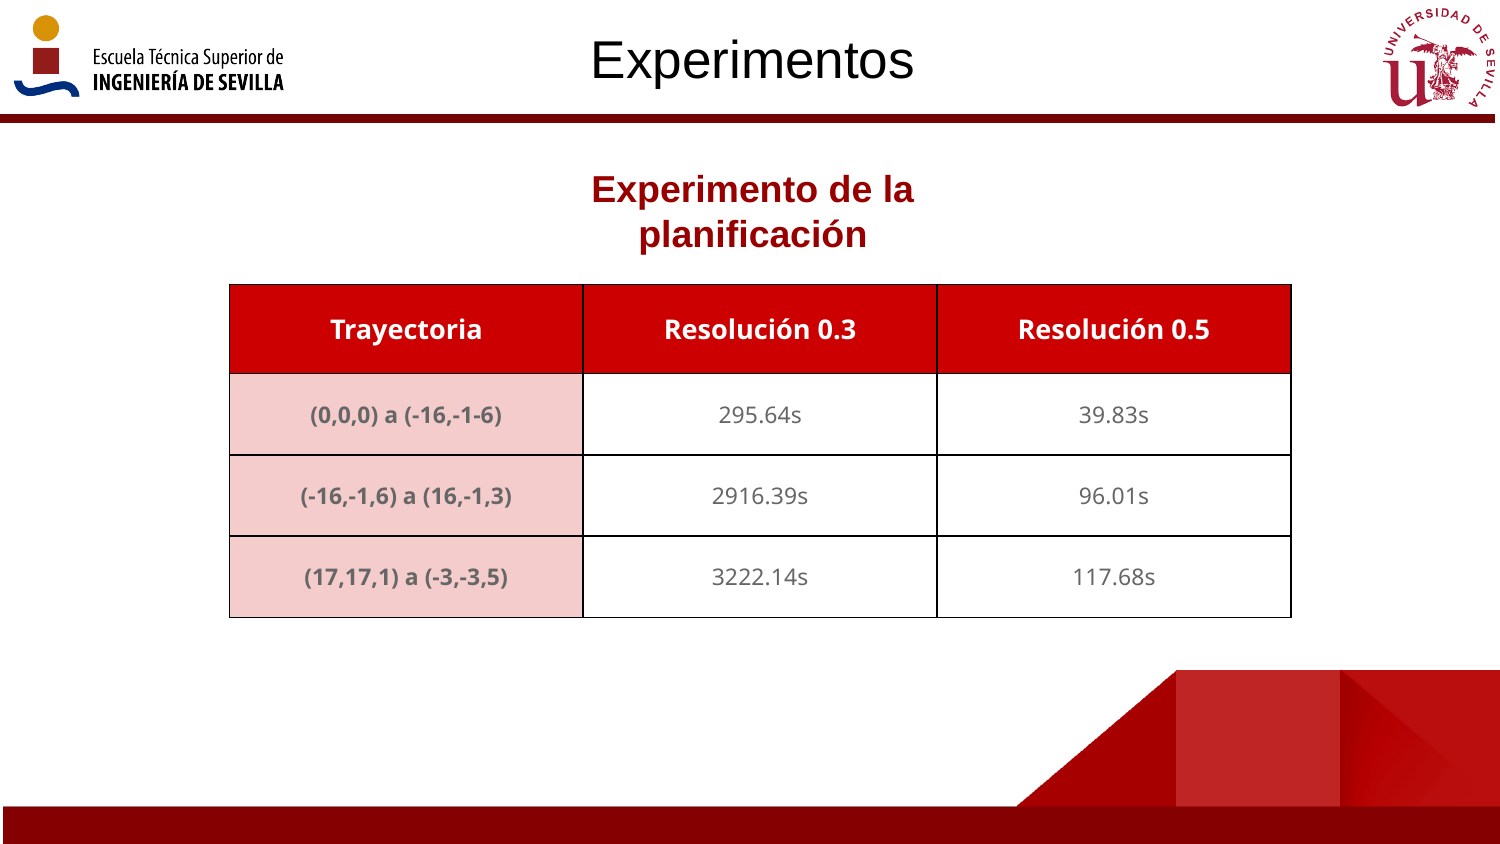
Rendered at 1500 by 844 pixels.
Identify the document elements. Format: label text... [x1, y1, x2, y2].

table_header Resolución 0.3 [584, 285, 936, 373]
table_cell 39.83s [938, 374, 1290, 454]
text_box Experimento de la planificación [506, 149, 1000, 270]
table_cell (-16,-1,6) a (16,-1,3) [230, 456, 582, 535]
table_cell 295.64s [584, 374, 936, 454]
table_cell (0,0,0) a (-16,-1-6) [230, 374, 582, 454]
picture [1383, 7, 1496, 107]
table_header Resolución 0.5 [938, 285, 1290, 373]
picture [0, 0, 1496, 123]
table_cell (17,17,1) a (-3,-3,5) [230, 537, 582, 617]
title Experimentos [304, 10, 1379, 105]
picture [2, 668, 1500, 844]
table_cell 96.01s [938, 456, 1290, 535]
table_cell 3222.14s [584, 537, 936, 617]
table_cell 117.68s [938, 537, 1290, 617]
table_header Trayectoria [230, 285, 582, 373]
table_cell 2916.39s [584, 456, 936, 535]
